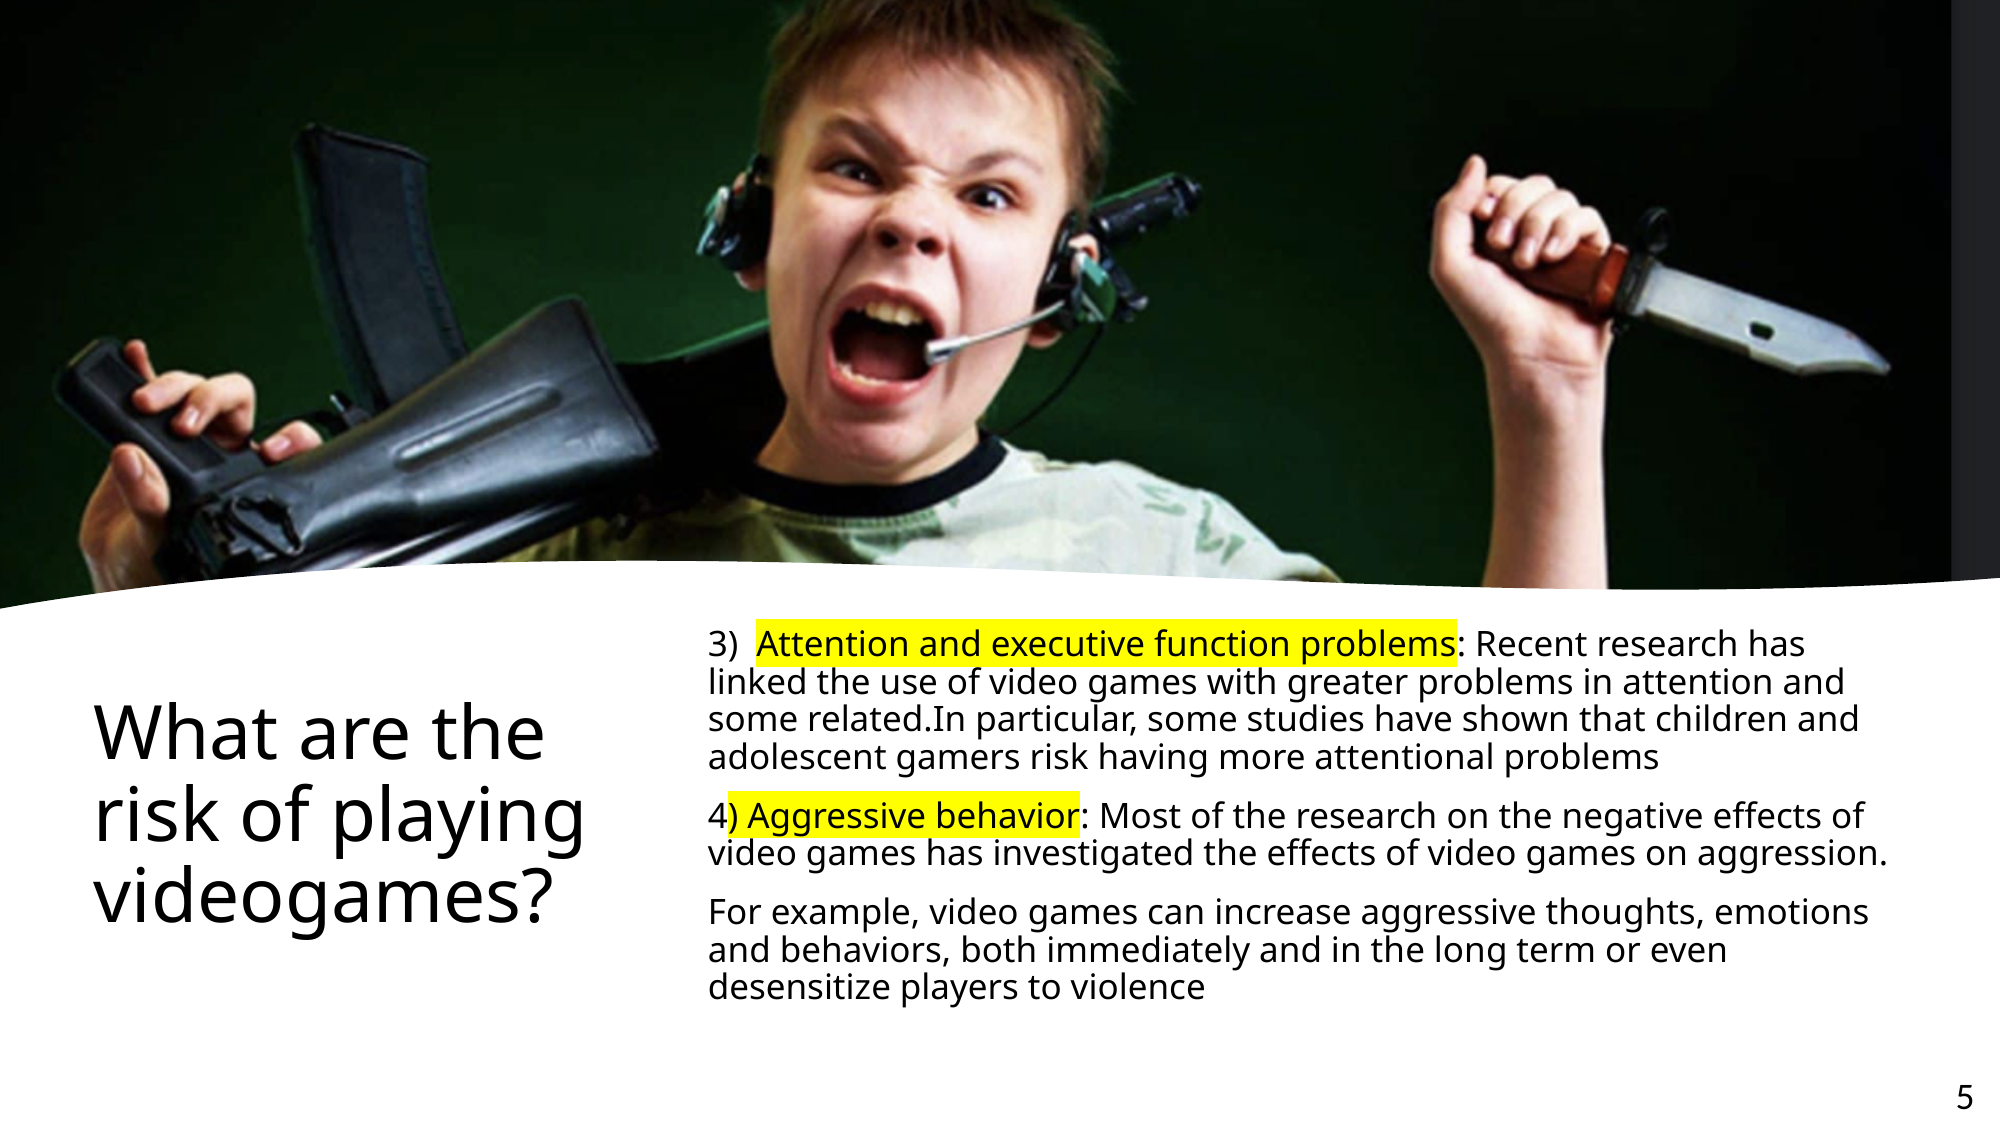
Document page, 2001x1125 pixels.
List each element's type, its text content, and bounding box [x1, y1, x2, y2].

picture [0, 0, 2000, 609]
list 3) Attention and executive function problems: Recent research has linked the use of video games with greater problems in attention and some related.In particular, some studies have shown that children and adolescent gamers risk having more attentional problems 4) Aggressive behavior: Most of the research on the negative effects of video games has investigated the effects of video games on aggression. For example, video games can increase aggressive thoughts, emotions and behaviors, both immediately and in the long term or even desensitize players to violence [692, 615, 1921, 1018]
text_box 5 [1940, 1064, 1983, 1125]
title What are the risk of playing videogames? [78, 615, 619, 1018]
